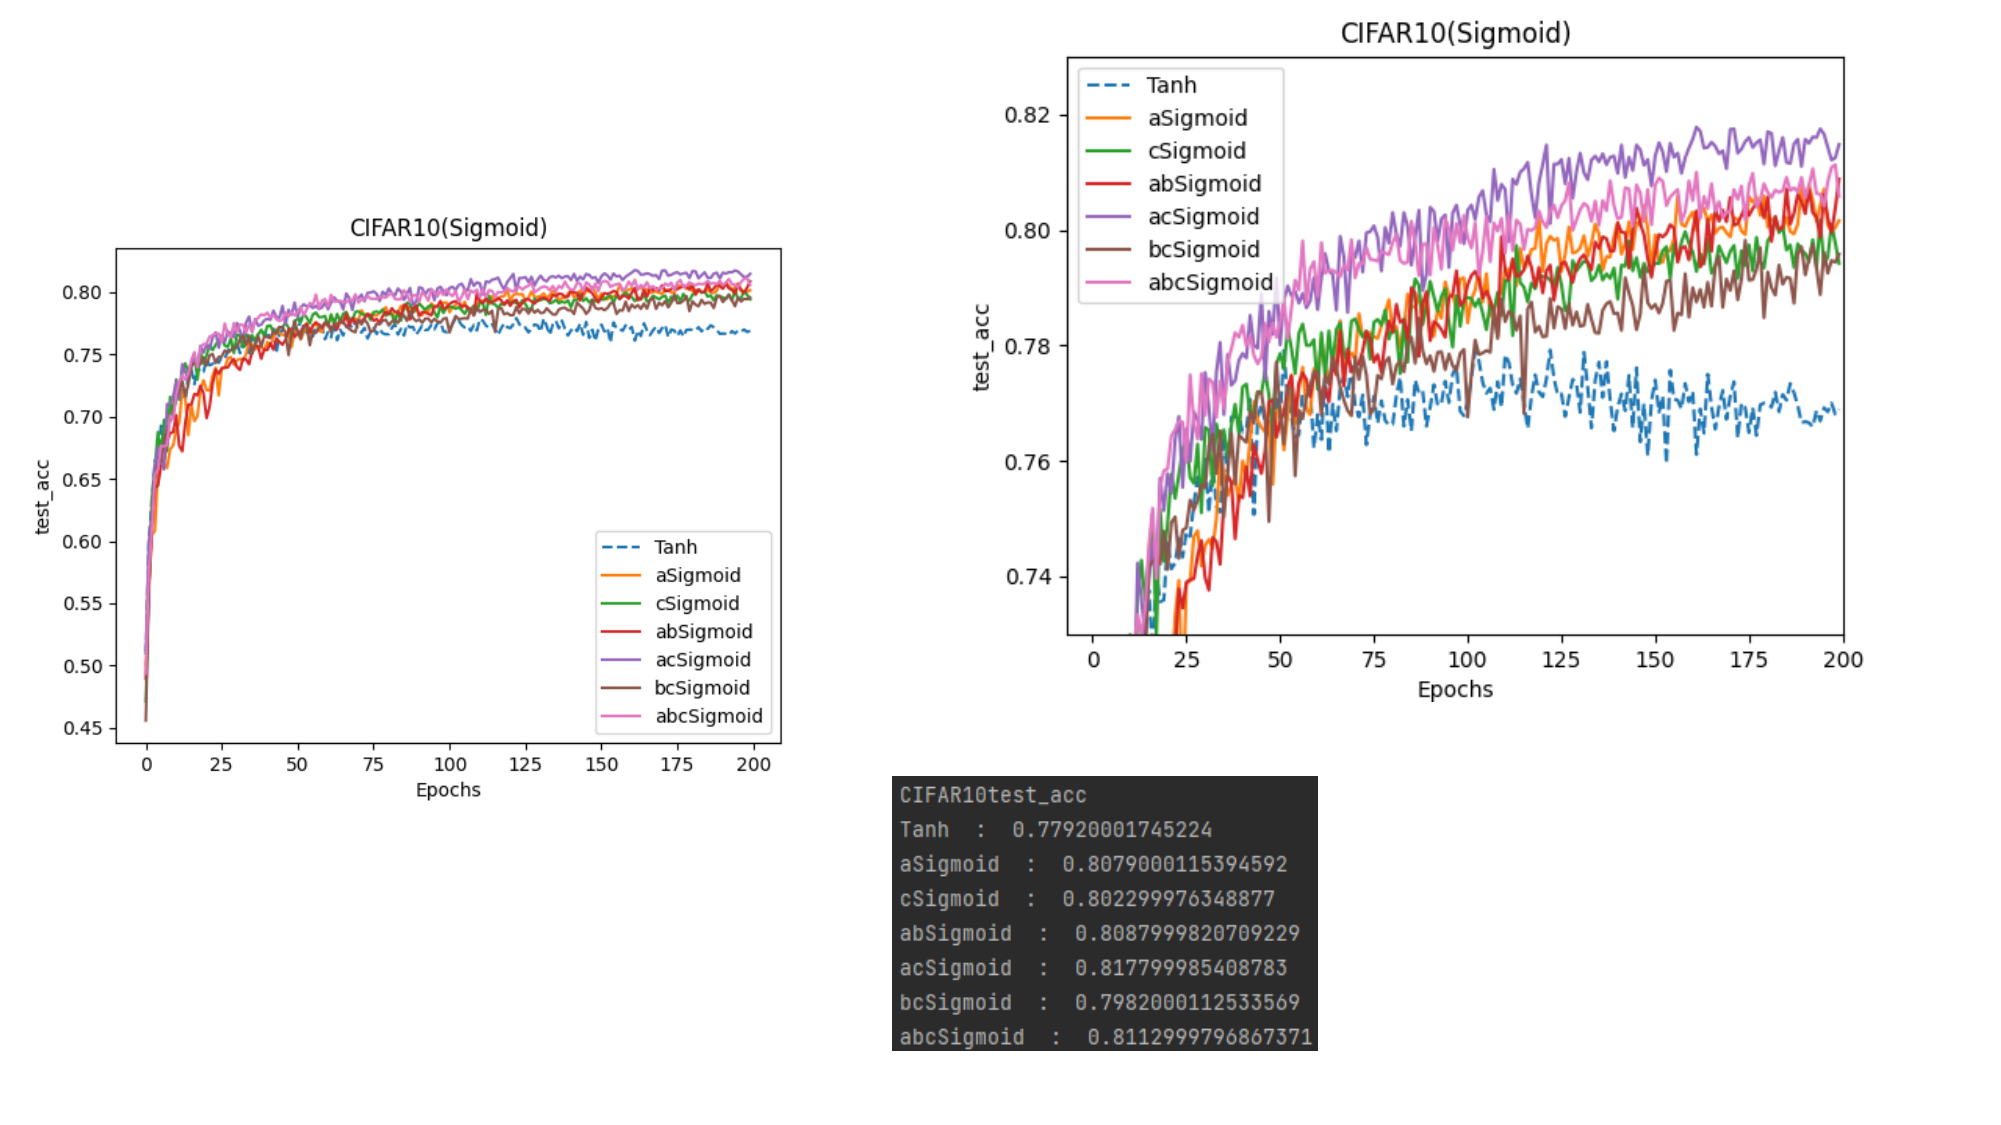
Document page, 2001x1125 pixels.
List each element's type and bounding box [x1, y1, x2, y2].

picture [967, 18, 1867, 702]
picture [30, 200, 794, 810]
picture [892, 776, 1318, 1051]
